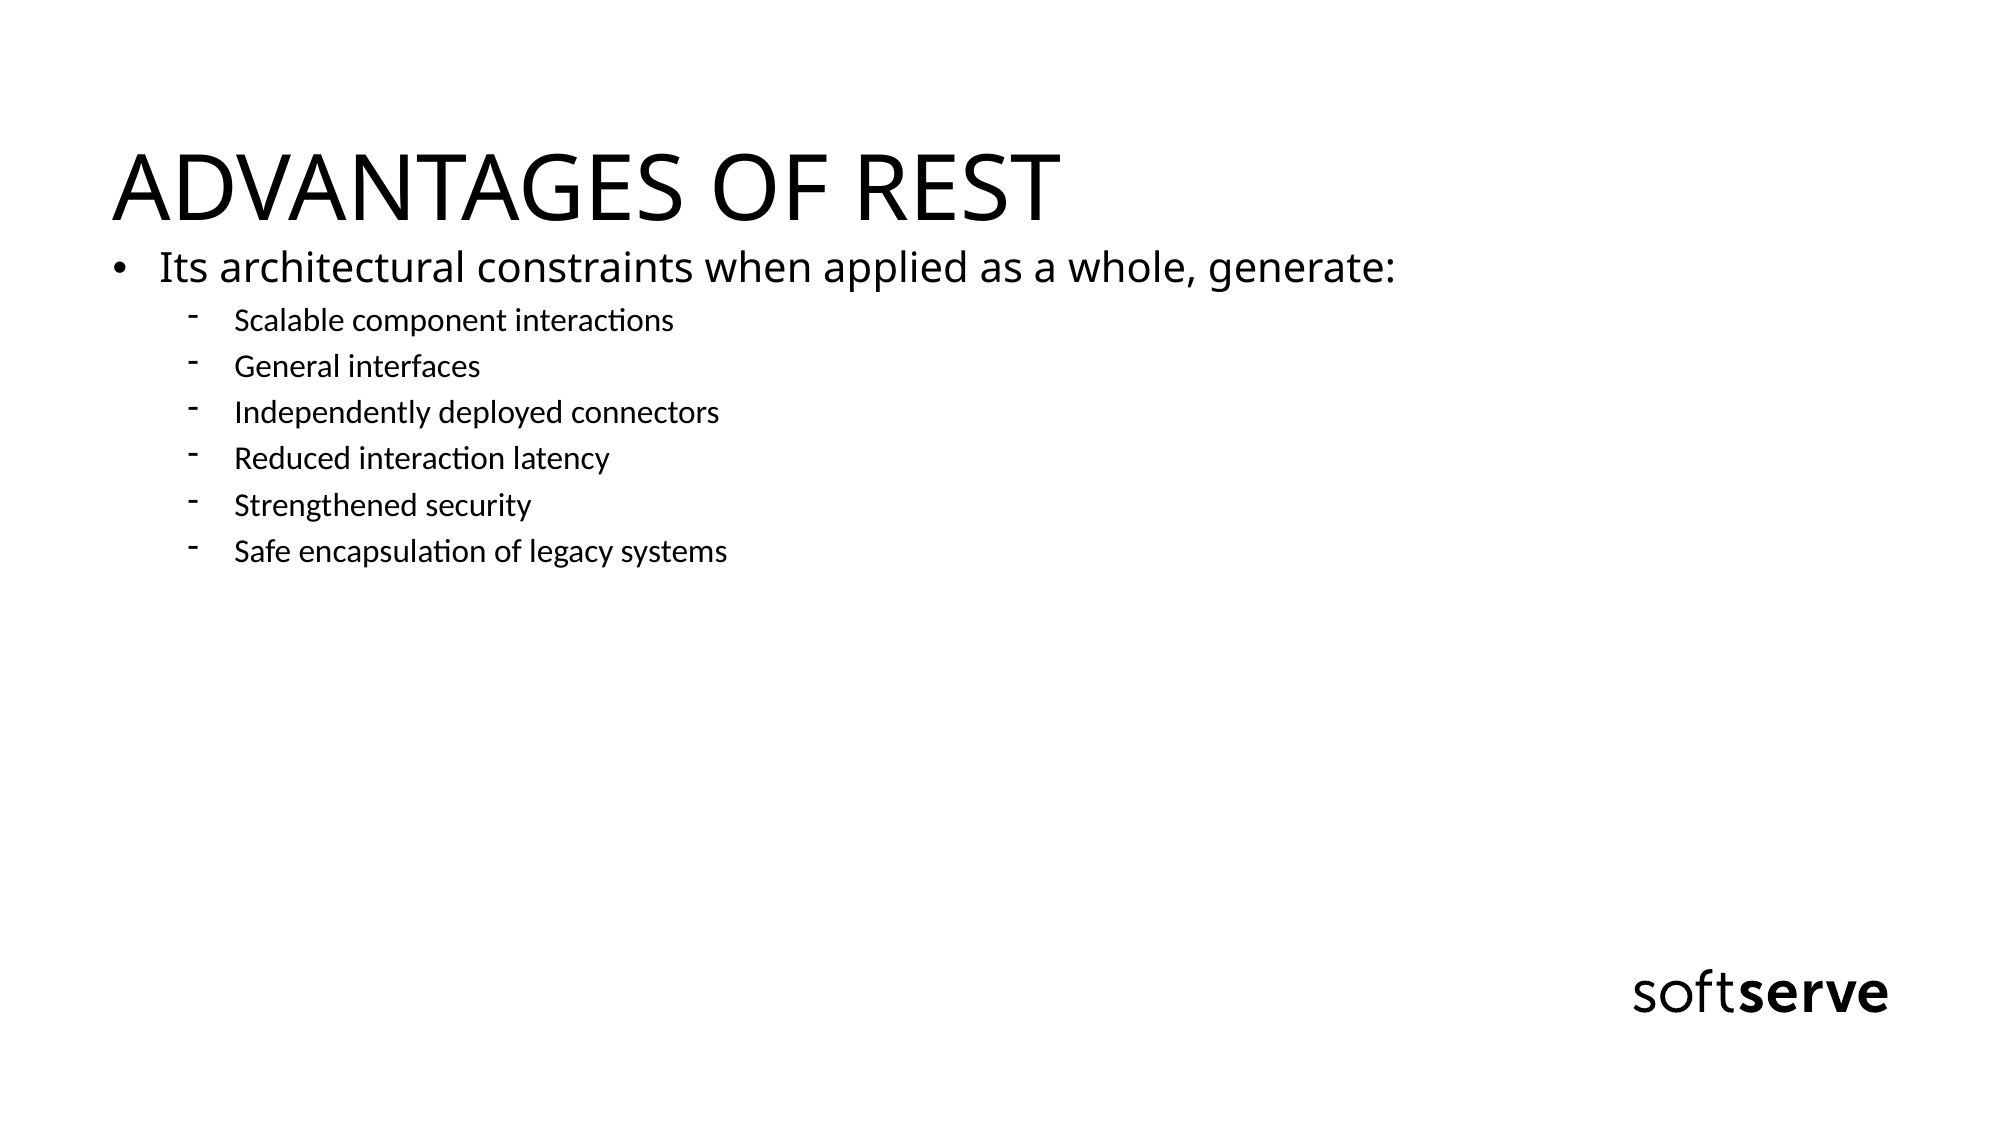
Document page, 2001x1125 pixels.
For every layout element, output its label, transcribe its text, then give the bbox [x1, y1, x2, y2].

list Its architectural constraints when applied as a whole, generate: Scalable component interactions General interfaces Independently deployed connectors Reduced interaction latency Strengthened security Safe encapsulation of legacy systems [112, 284, 1622, 839]
text_box ADVANTAGES OF REST [112, 2, 1888, 284]
